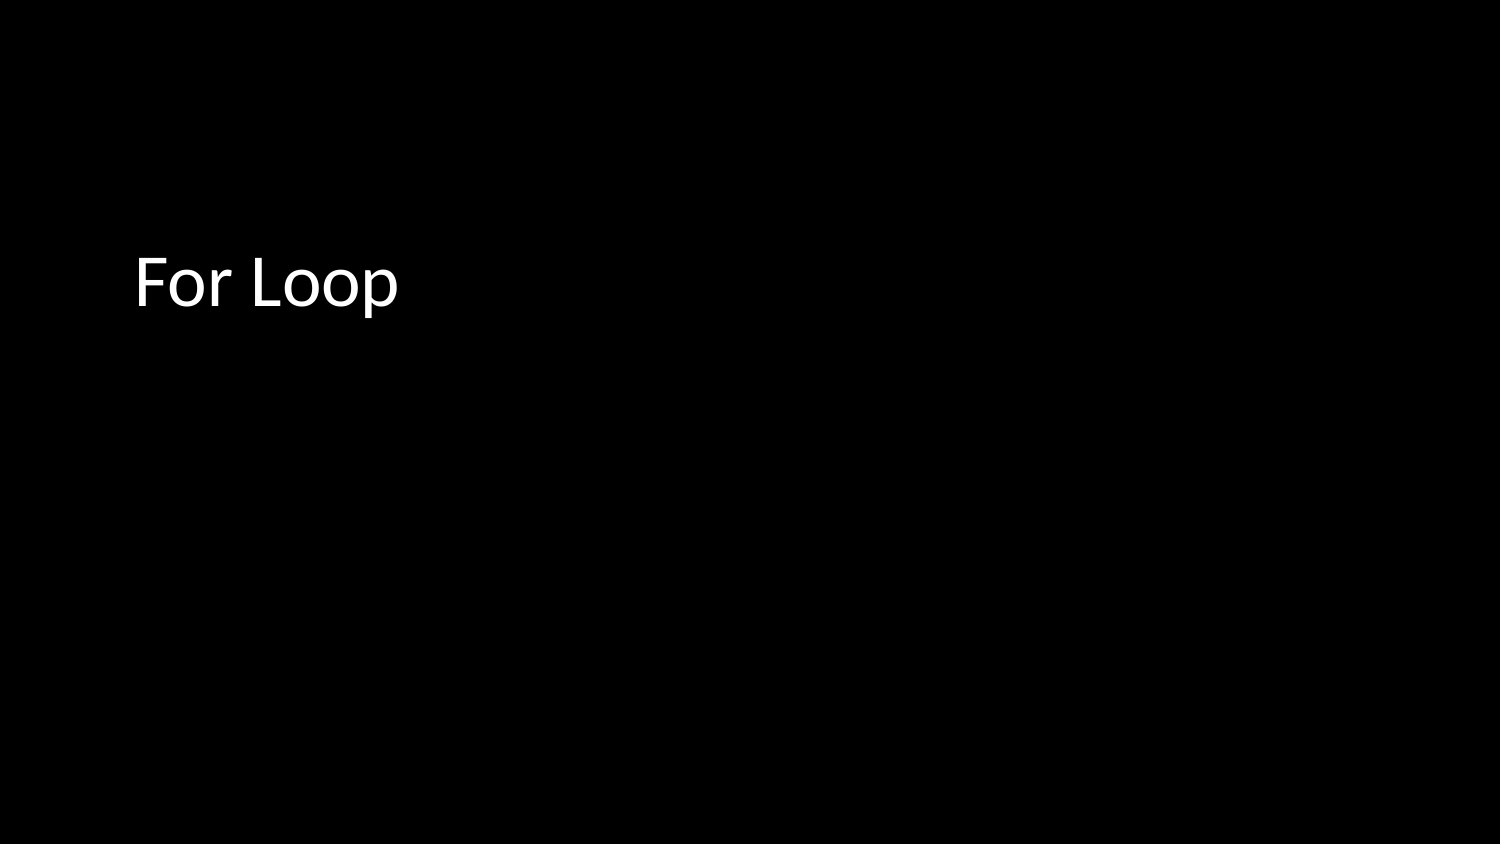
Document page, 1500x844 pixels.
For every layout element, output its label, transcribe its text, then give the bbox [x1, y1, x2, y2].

title For Loop [119, 216, 1381, 466]
